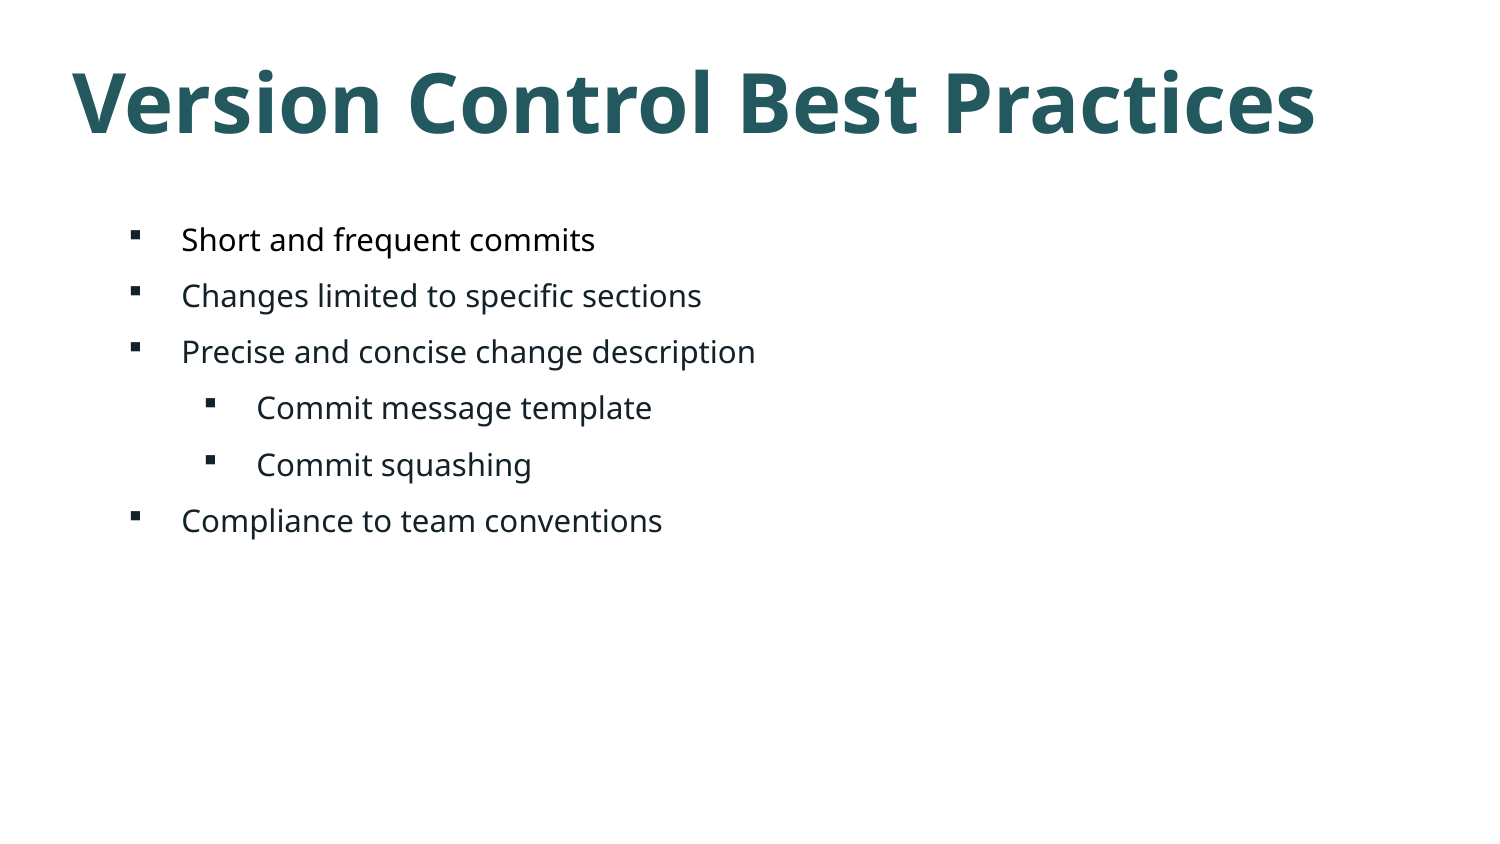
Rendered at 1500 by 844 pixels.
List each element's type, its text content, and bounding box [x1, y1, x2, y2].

text_box Version Control Best Practices [56, 35, 1374, 235]
text_box Short and frequent commits Changes limited to specific sections Precise and concise change description Commit message template Commit squashing Compliance to team conventions [91, 186, 1314, 639]
